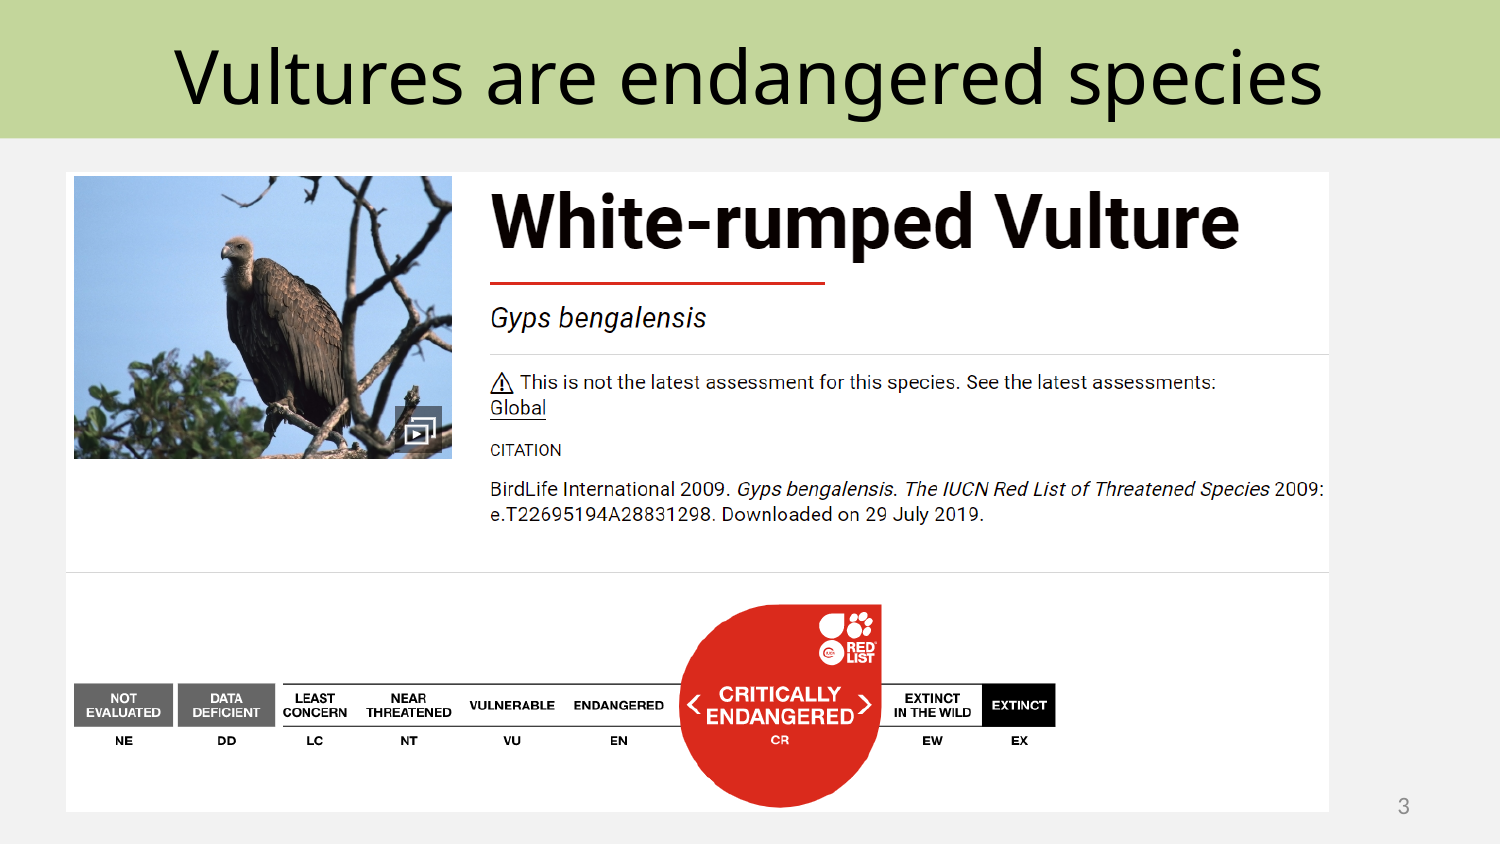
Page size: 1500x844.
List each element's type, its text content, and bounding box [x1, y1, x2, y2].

title Vultures are endangered species [29, 33, 1471, 115]
slide_number 3 [1074, 782, 1425, 827]
picture [66, 172, 1329, 813]
